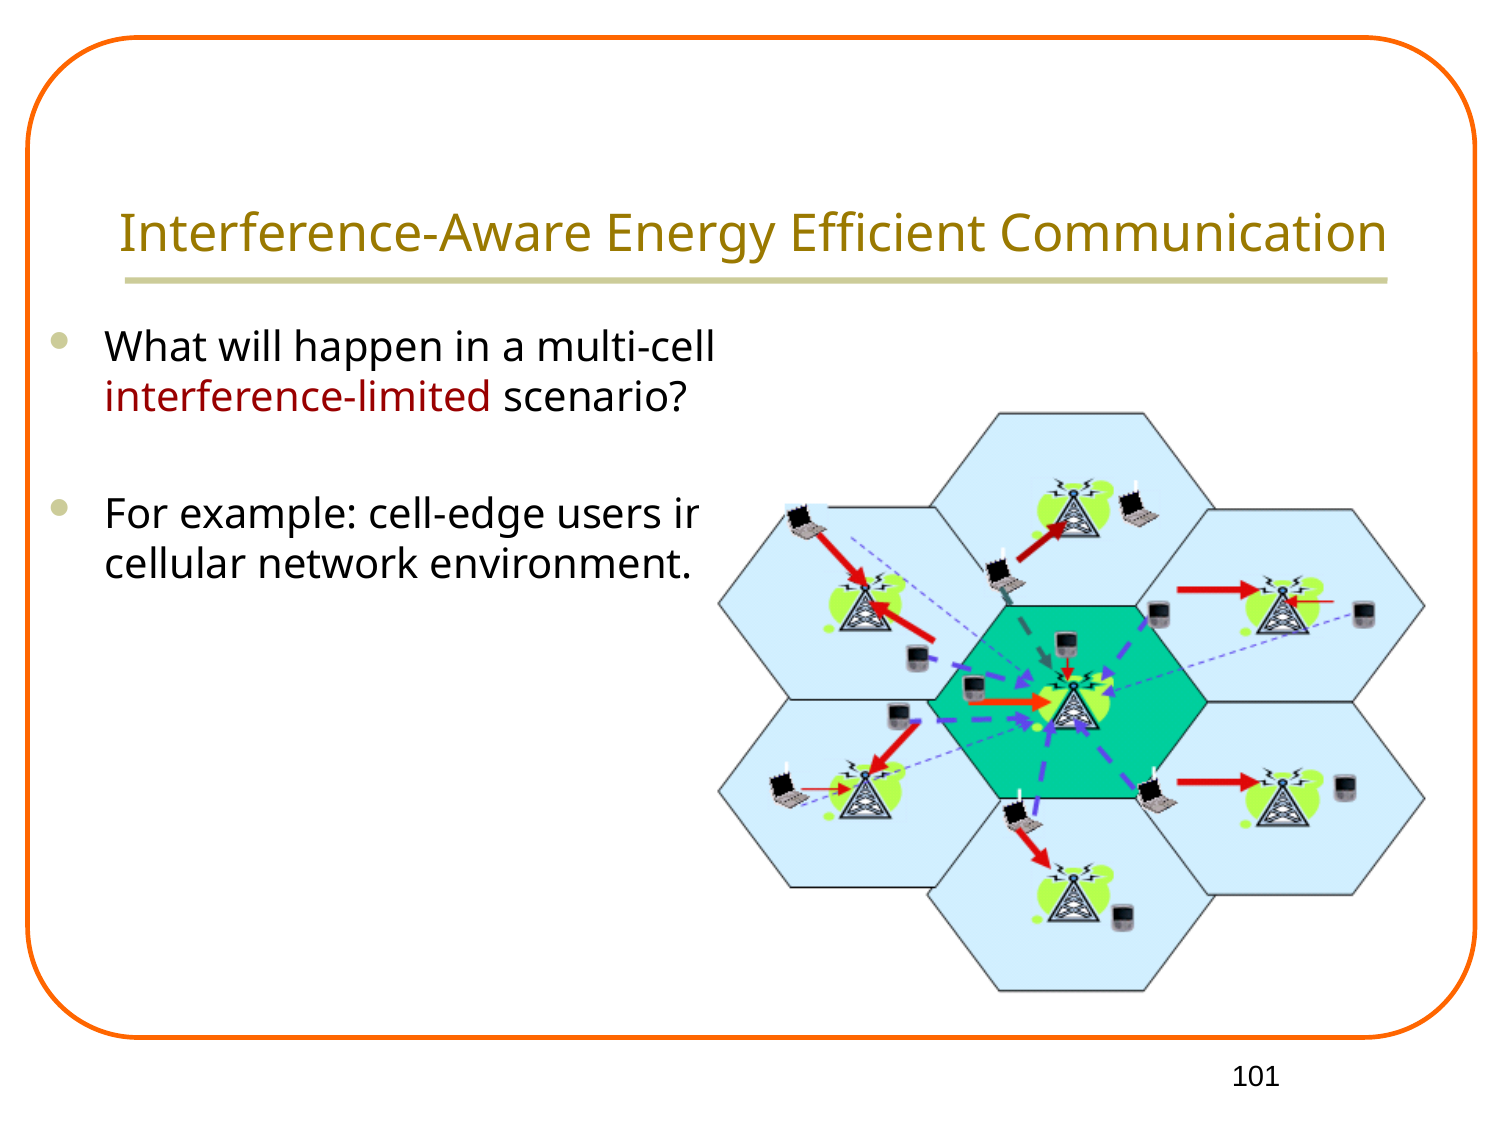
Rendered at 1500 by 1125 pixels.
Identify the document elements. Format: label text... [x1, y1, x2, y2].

slide_number 101 [1124, 1049, 1388, 1125]
title Interference-Aware Energy Efficient Communication [104, 195, 1465, 270]
picture [699, 406, 1435, 1002]
list What will happen in a multi-cell interference-limited scenario? For example: cell-edge users in cellular network environment. [33, 312, 747, 630]
